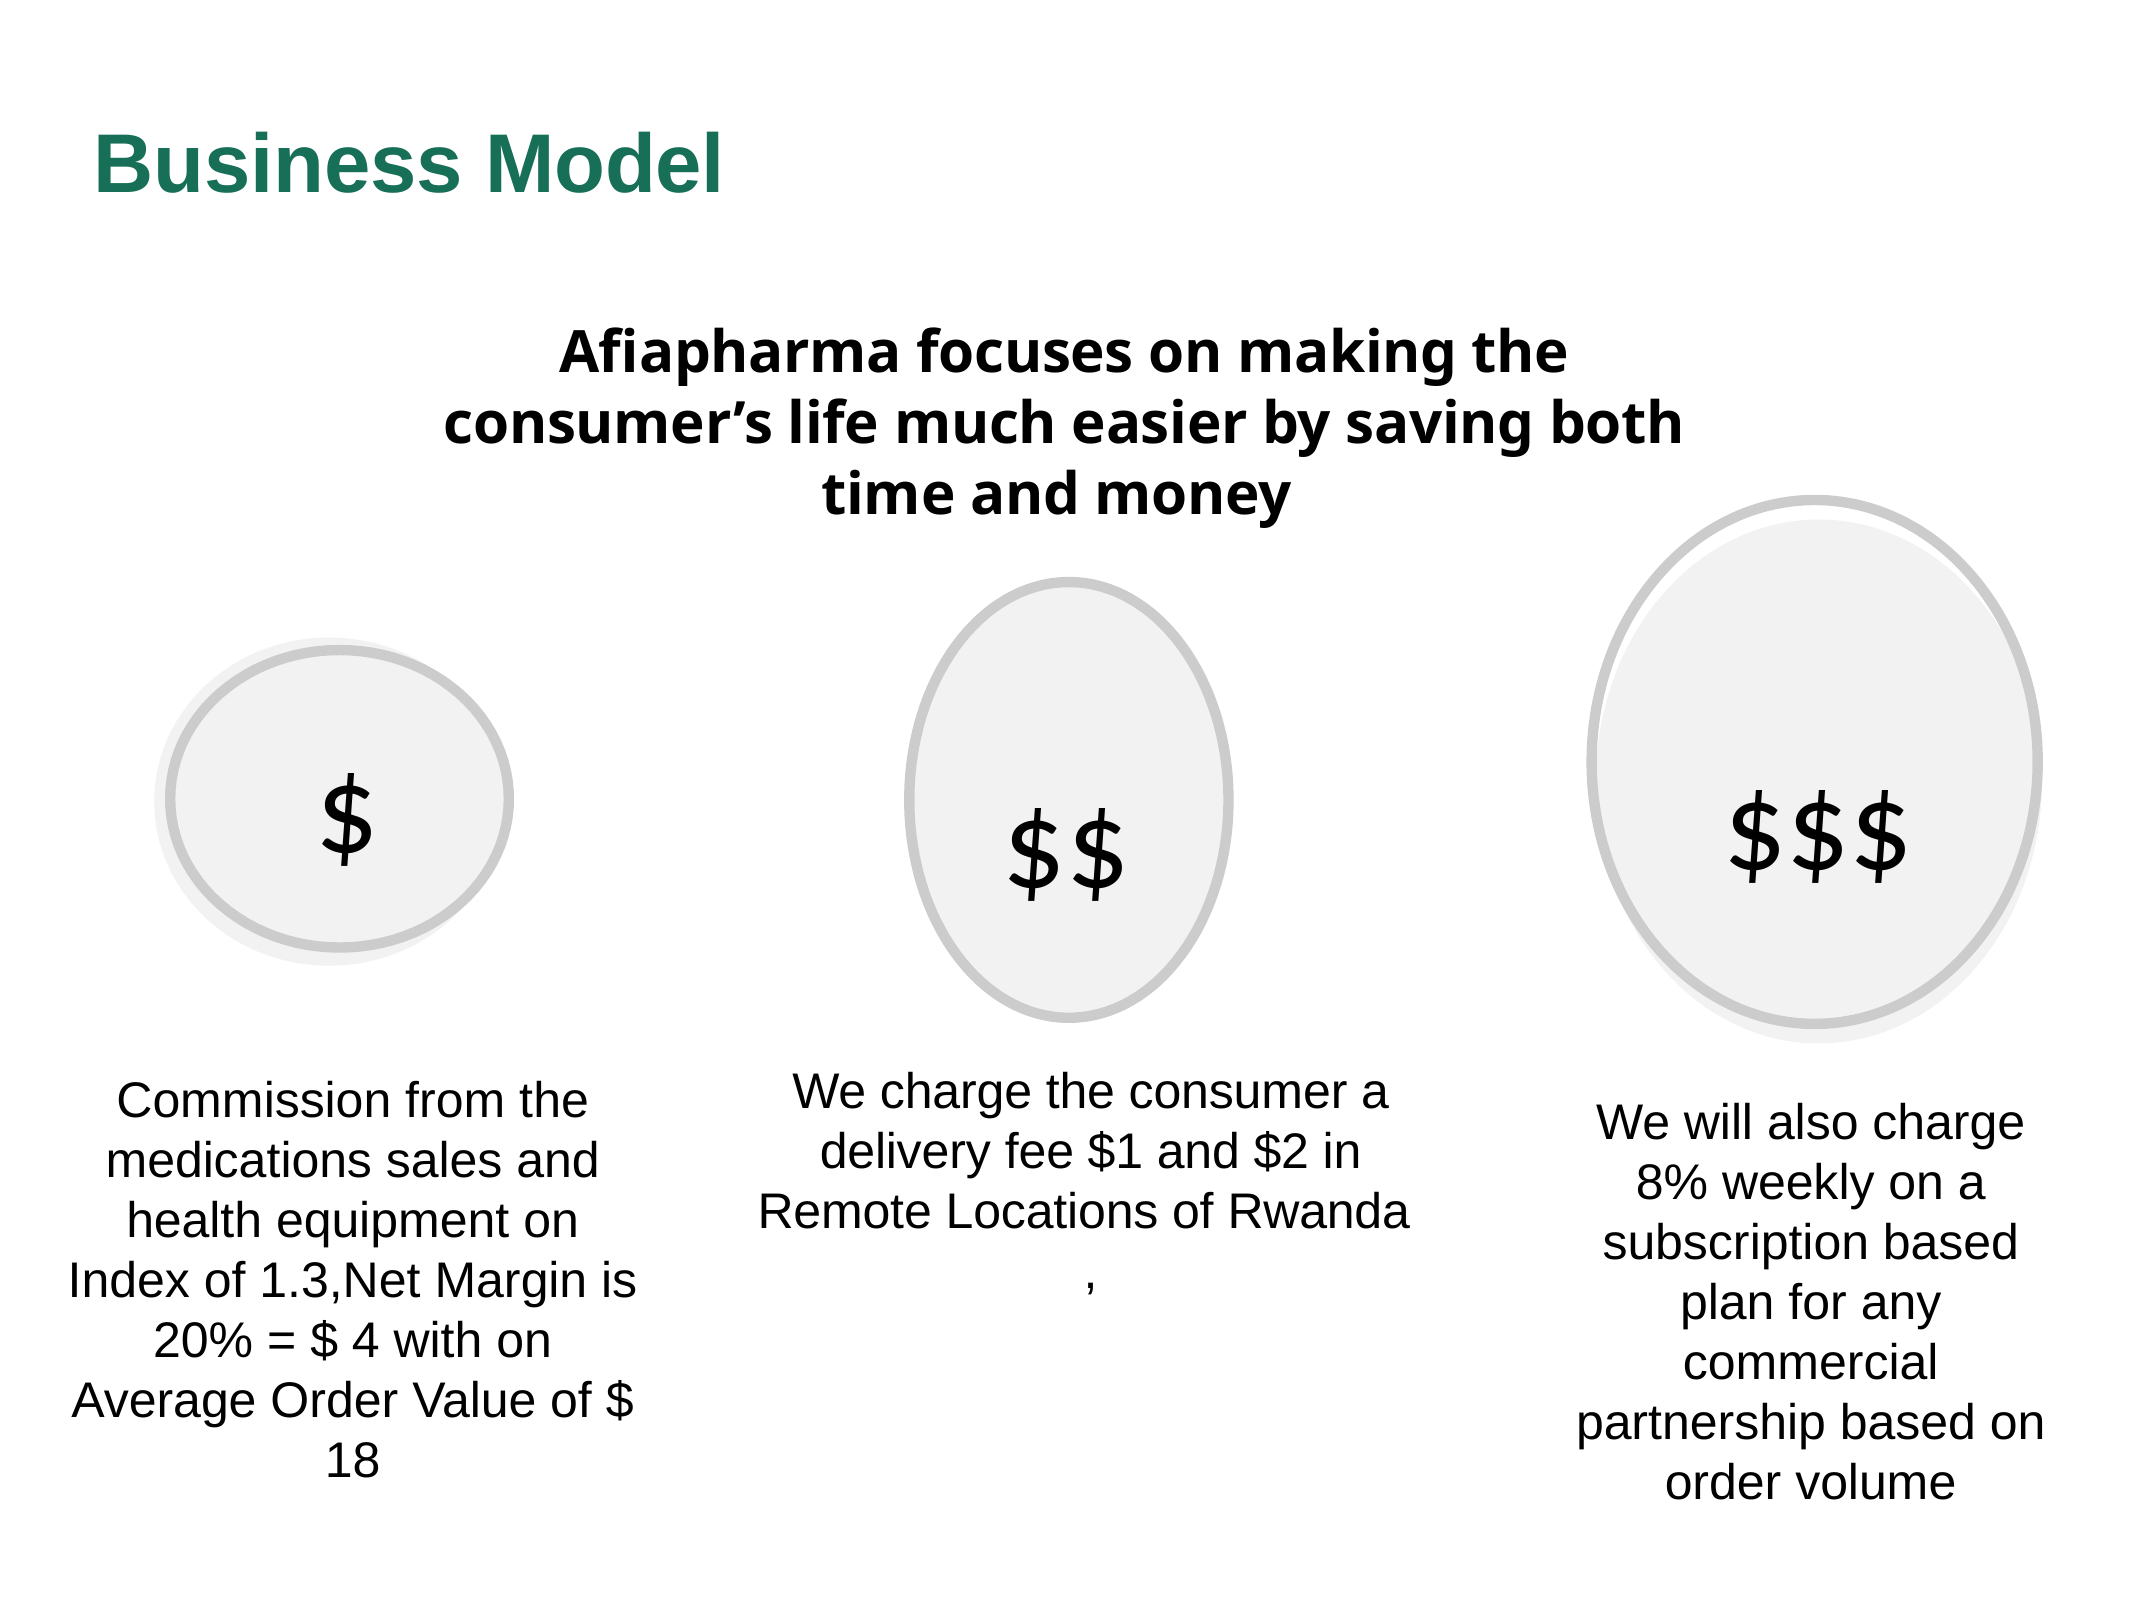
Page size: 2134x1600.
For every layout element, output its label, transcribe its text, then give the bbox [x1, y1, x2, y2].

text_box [154, 637, 509, 966]
slide_number 11 [1506, 1482, 1987, 1569]
text_box Afiapharma focuses on making the consumer’s life much easier by saving both time and money [416, 312, 1711, 526]
text_box We charge the consumer a delivery fee $1 and $2 in Remote Locations of Rwanda , [754, 965, 1426, 1299]
text_box We will also charge 8% weekly on a subscription based plan for any commercial partnership based on order volume [1554, 1024, 2067, 1510]
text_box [1591, 499, 2042, 1044]
title Business Model [91, 23, 1042, 294]
text_box Commission from the medications sales and health equipment on Index of 1.3,Net Margin is 20% = $ 4 with on Average Order Value of $ 18 [66, 1003, 639, 1488]
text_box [904, 574, 1234, 1025]
